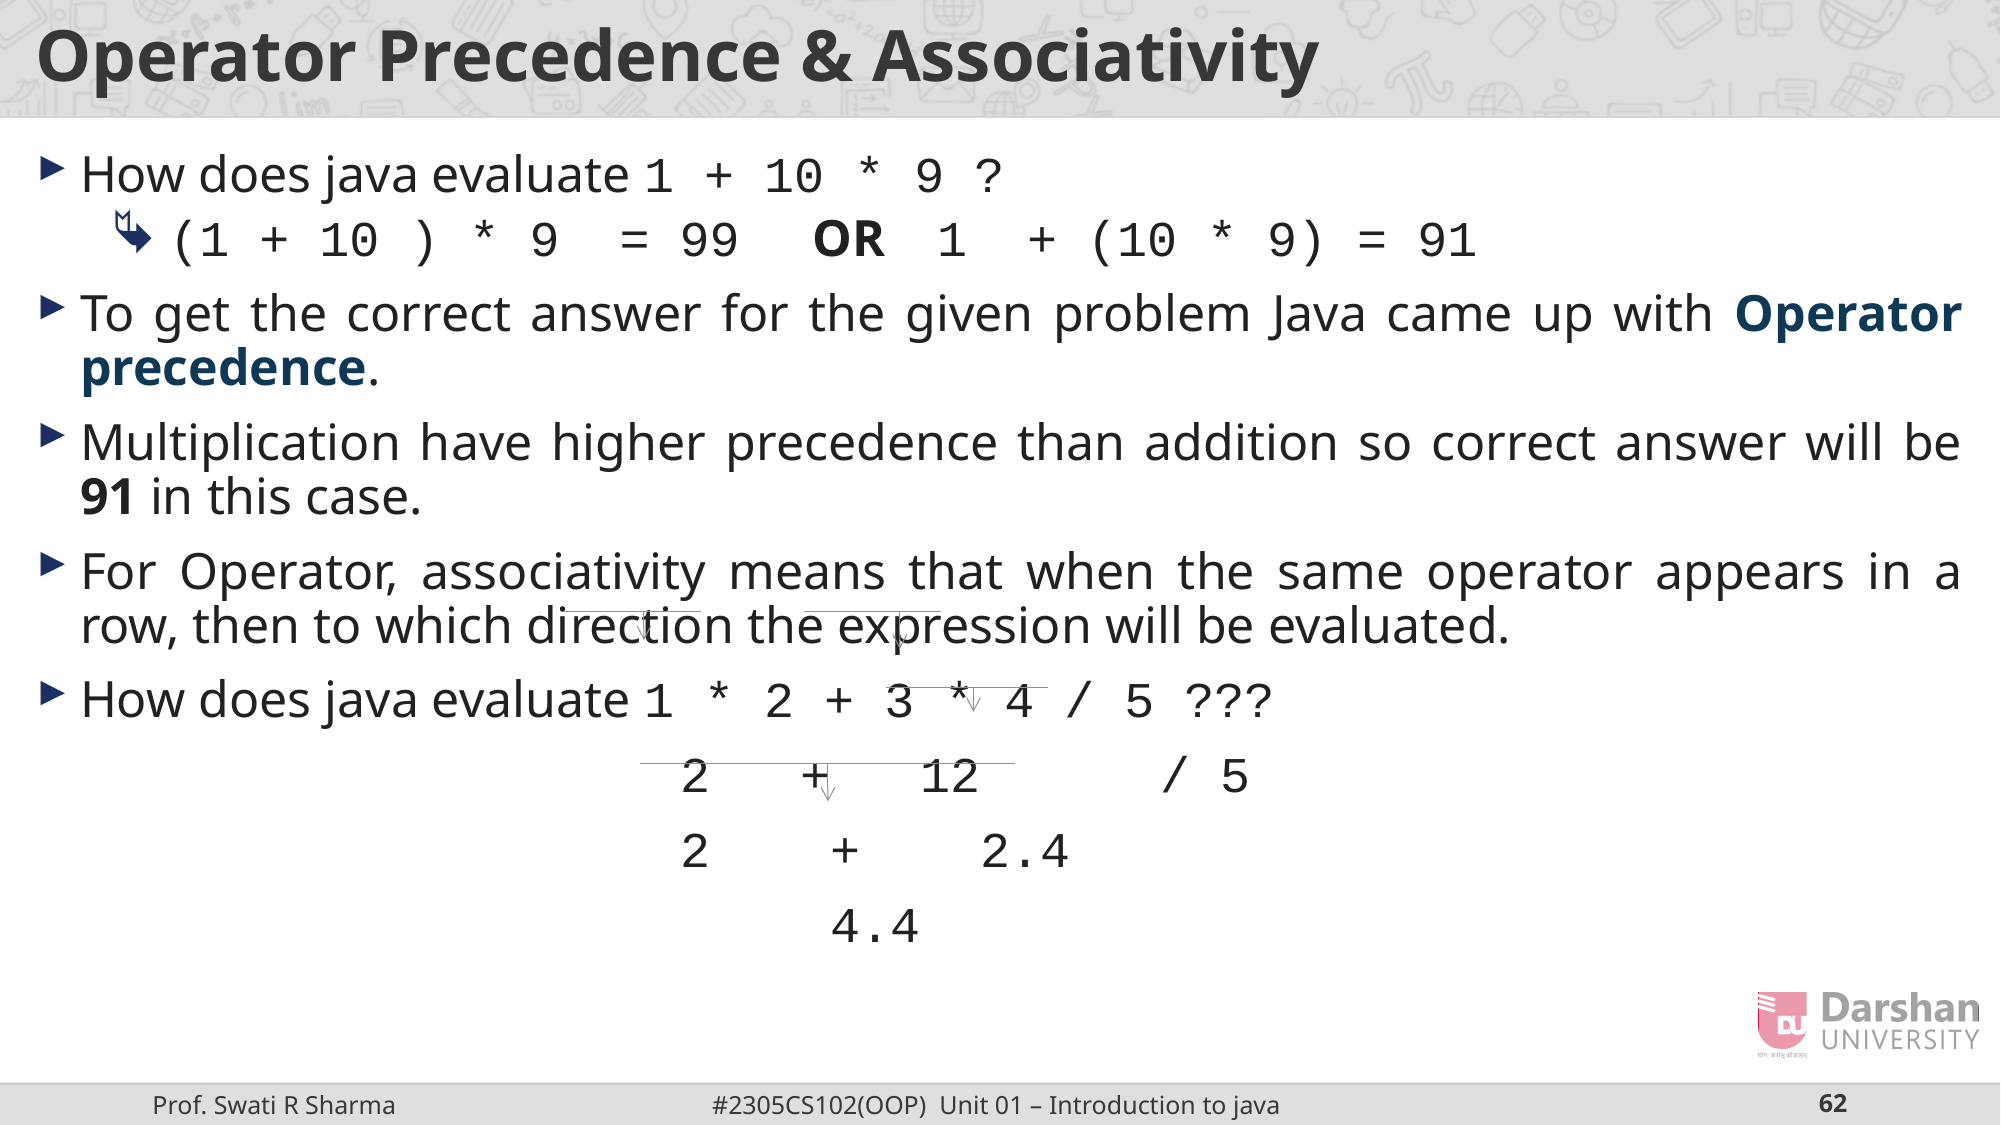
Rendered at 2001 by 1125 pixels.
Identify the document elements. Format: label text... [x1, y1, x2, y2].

list How does java evaluate 1 + 10 * 9 ? (1 + 10 ) * 9 = 99 OR 1 + (10 * 9) = 91 To get the correct answer for the given problem Java came up with Operator precedence. Multiplication have higher precedence than addition so correct answer will be 91 in this case. For Operator, associativity means that when the same operator appears in a row, then to which direction the expression will be evaluated. How does java evaluate 1 * 2 + 3 * 4 / 5 ??? 2 + 12 / 5 2 + 2.4 4.4 [21, 141, 1979, 1059]
title Operator Precedence & Associativity [0, 0, 2000, 117]
